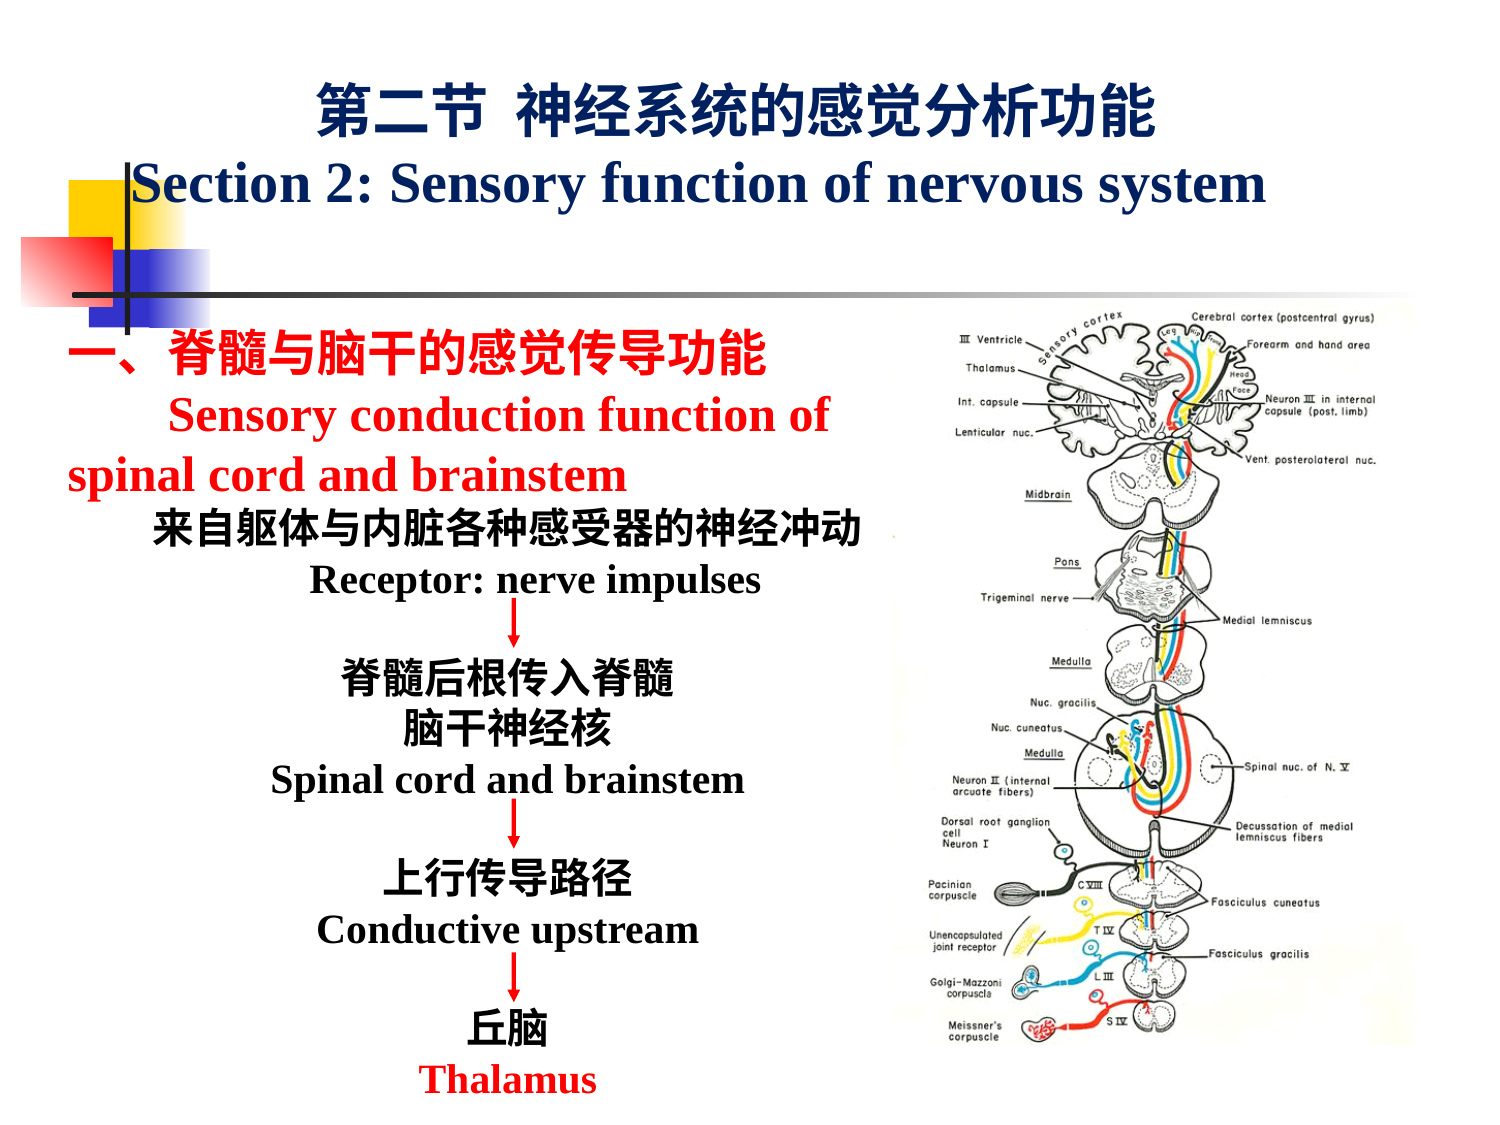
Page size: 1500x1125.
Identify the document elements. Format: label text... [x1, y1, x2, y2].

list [891, 302, 1415, 1046]
text_box 第二节 神经系统的感觉分析功能 Section 2: Sensory function of nervous system [0, 66, 1471, 221]
text_box [507, 798, 520, 849]
text_box [507, 597, 520, 648]
text_box [507, 952, 520, 1003]
text_box 一、脊髓与脑干的感觉传导功能 Sensory conduction function of spinal cord and brainstem 来自躯体与内脏各种感受器的神经冲动 Receptor: nerve impulses 脊髓后根传入脊髓 脑干神经核 Spinal cord and brainstem 上行传导路径 Conductive upstream 丘脑 Thalamus [53, 314, 963, 1125]
